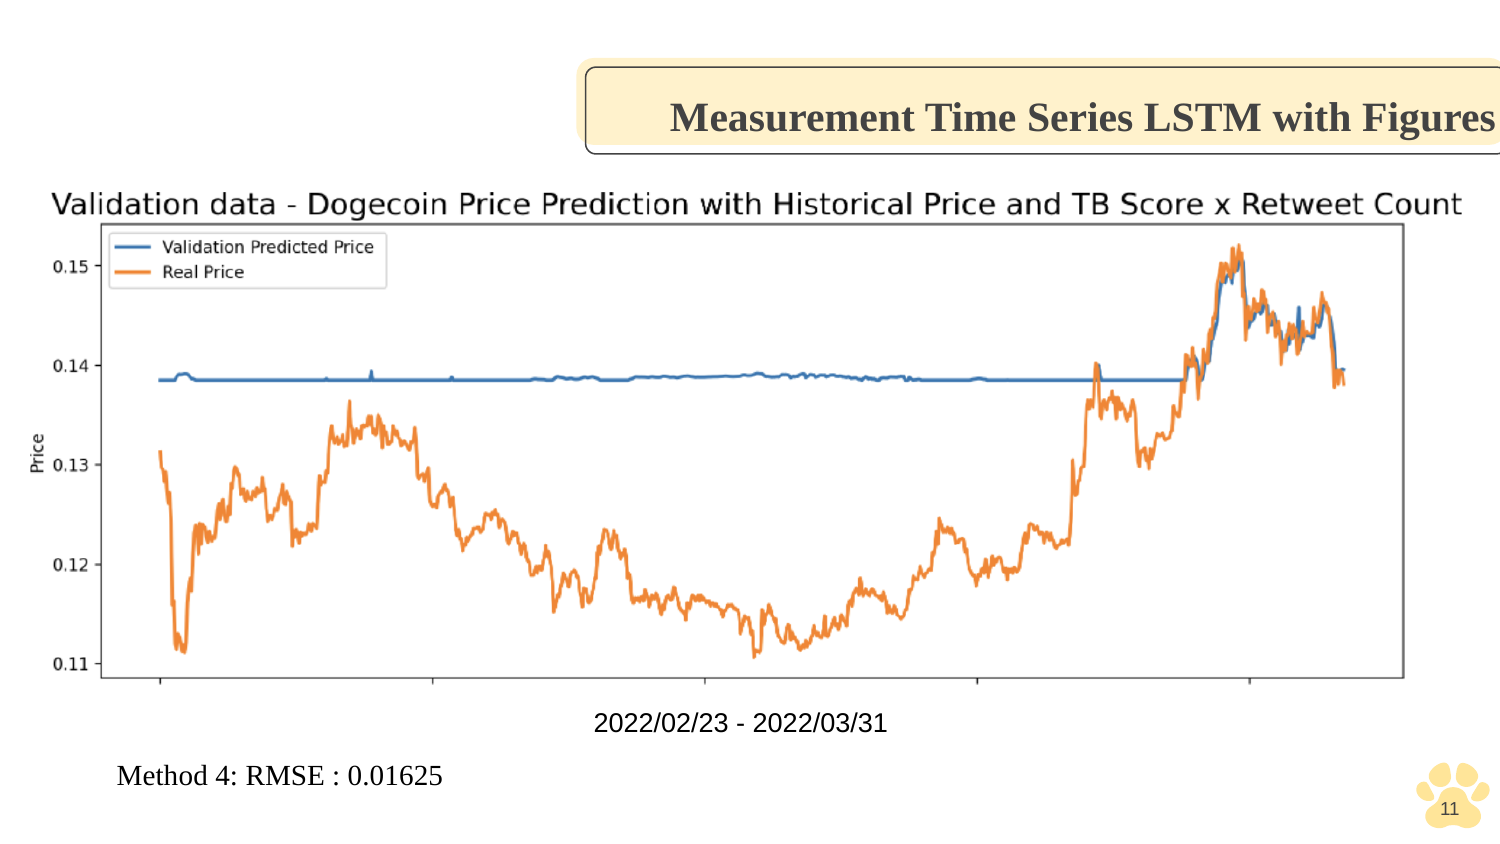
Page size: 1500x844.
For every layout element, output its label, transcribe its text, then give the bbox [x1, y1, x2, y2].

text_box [1416, 762, 1490, 829]
text_box Method 4: RMSE : 0.01625 [101, 740, 1288, 806]
title Measurement Time Series LSTM with Figures [582, 75, 1500, 154]
picture [24, 178, 1476, 686]
text_box 2022/02/23 - 2022/03/31 [578, 694, 951, 753]
